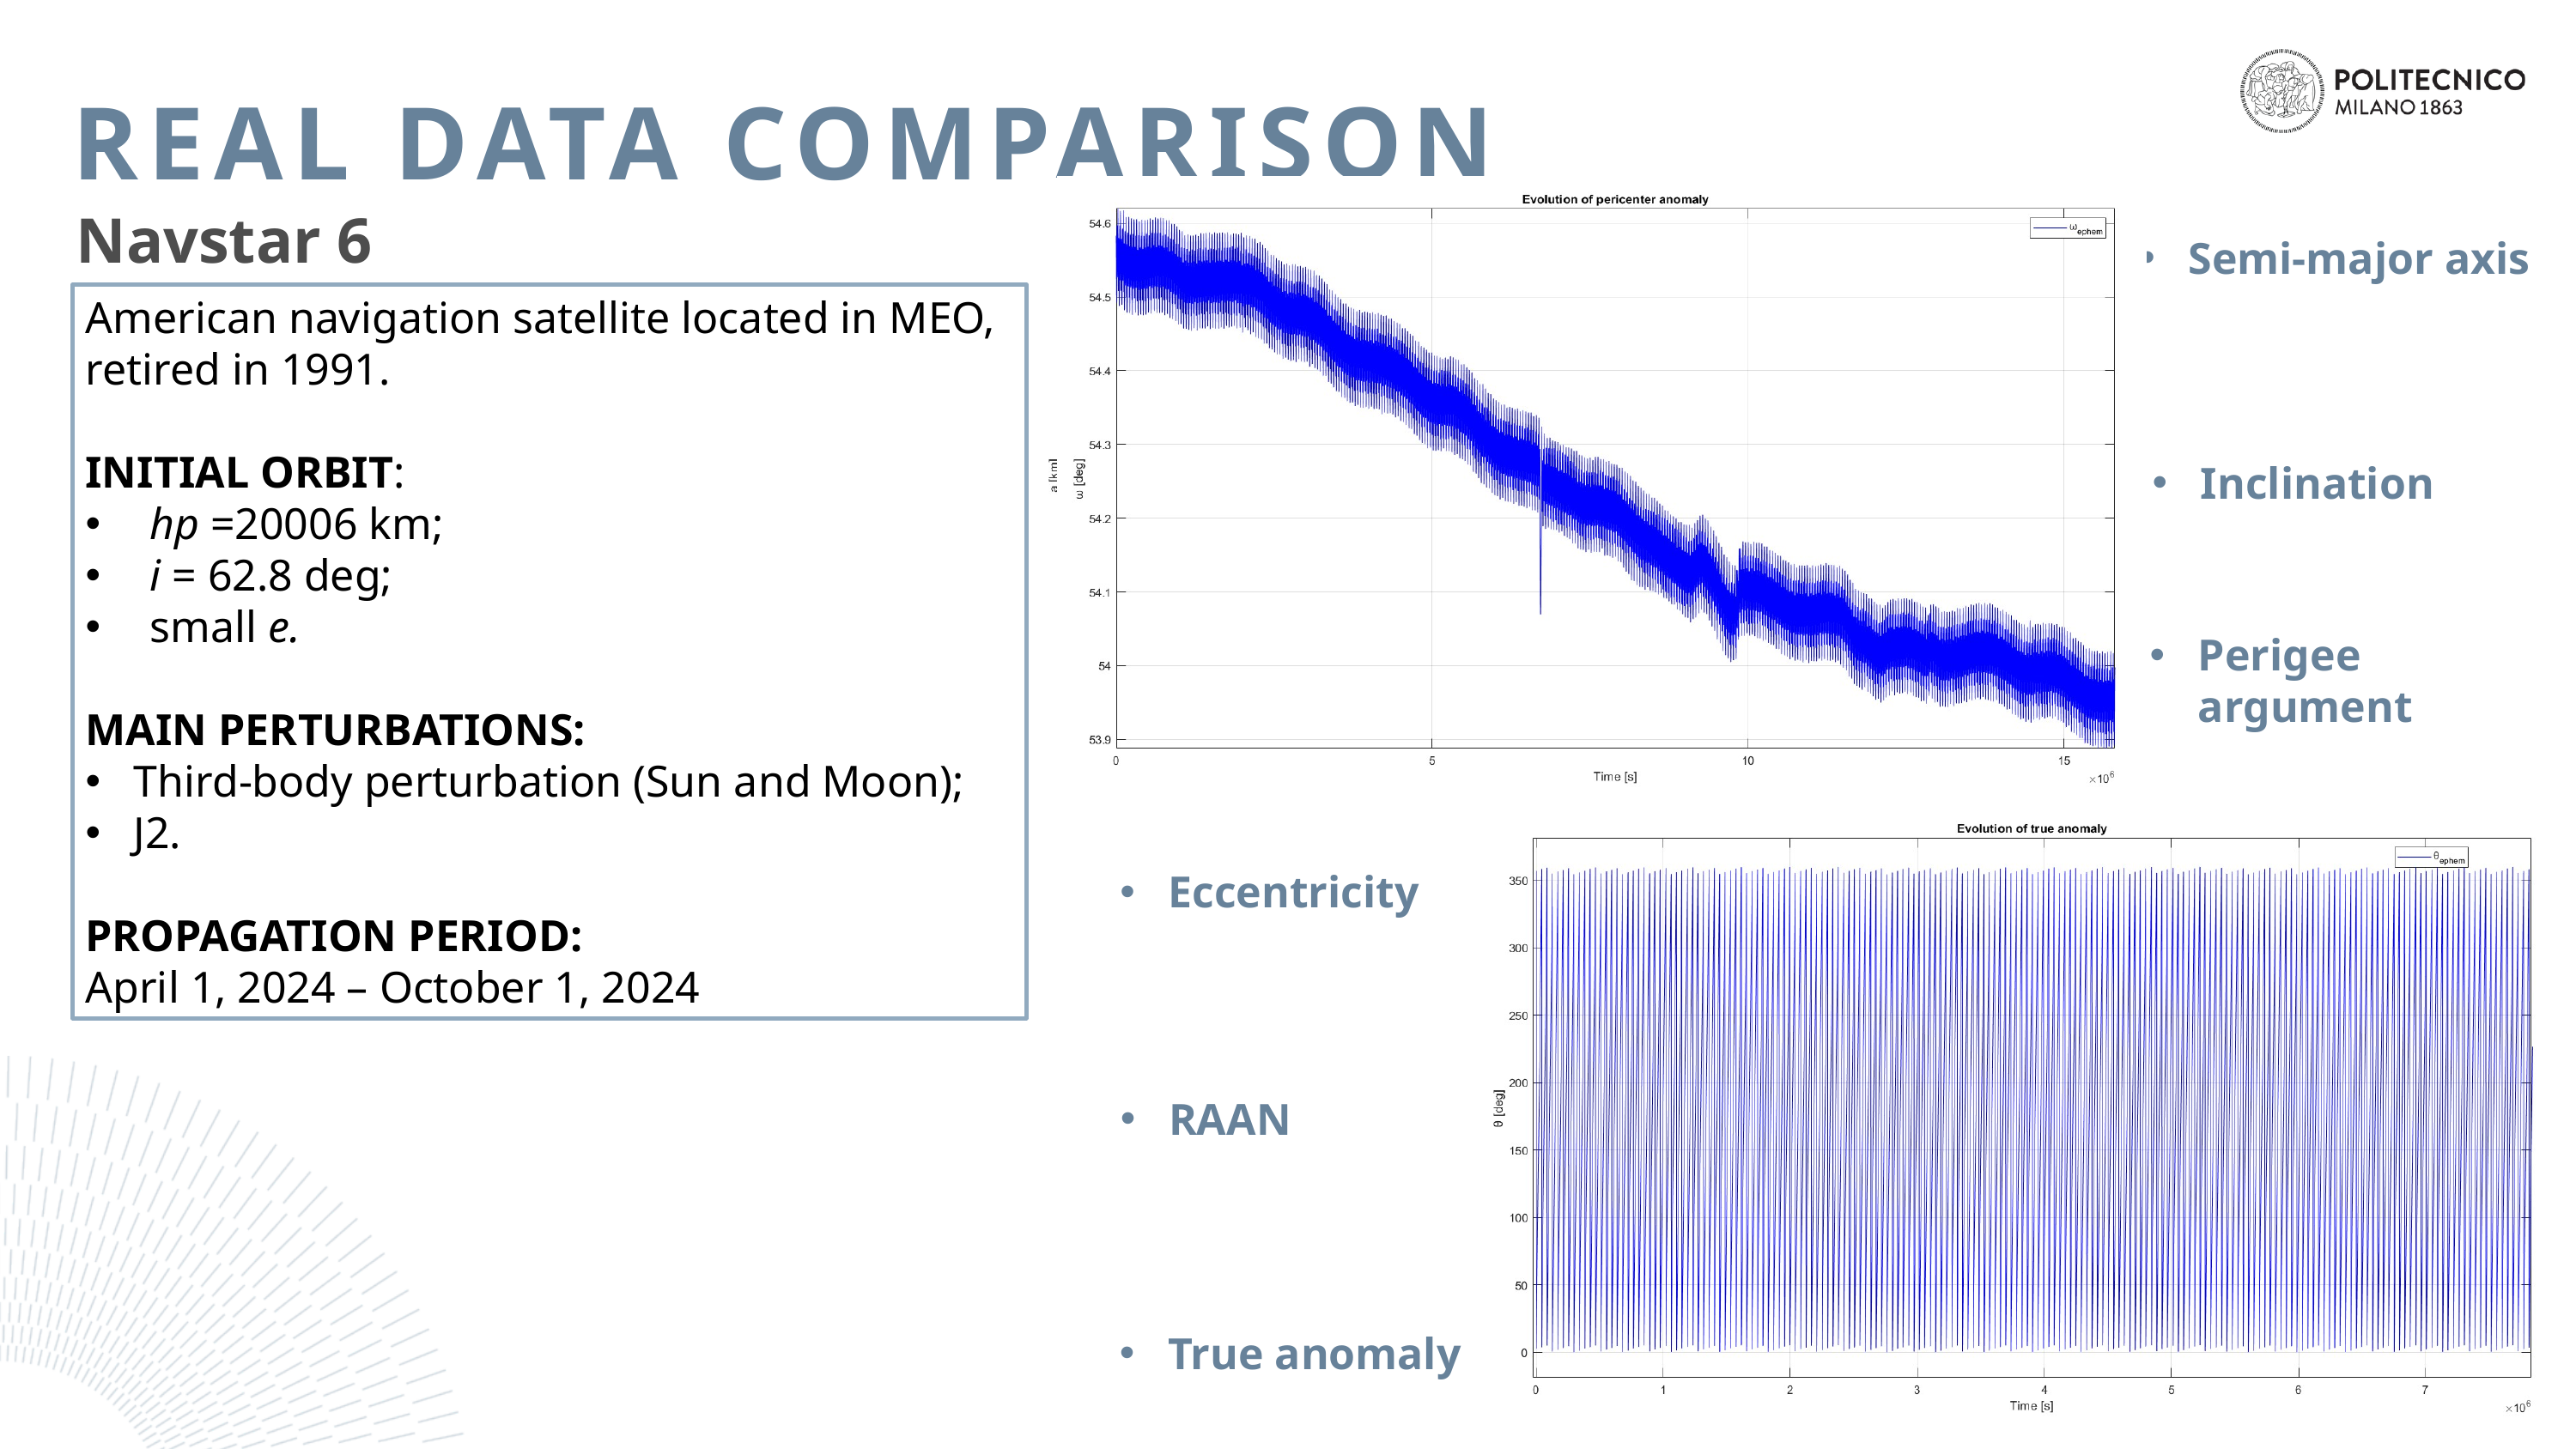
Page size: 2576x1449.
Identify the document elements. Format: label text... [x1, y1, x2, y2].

text_box Semi-major axis [2151, 224, 2564, 289]
text_box Eccentricity [1107, 858, 1455, 924]
text_box [0, 1056, 473, 1449]
picture [1036, 176, 2564, 1425]
text_box [2240, 49, 2525, 133]
text_box RAAN [1107, 1085, 1467, 1150]
text_box American navigation satellite located in MEO, retired in 1991. INITIAL ORBIT: hp =20006 km; i = 62.8 deg; small e. MAIN PERTURBATIONS: Third-body perturbation (Sun and Moon); J2. PROPAGATION PERIOD: April 1, 2024 – October 1, 2024 [72, 284, 1027, 1019]
text_box Inclination [2151, 450, 2526, 514]
text_box True anomaly [1107, 1320, 1467, 1385]
text_box REAL DATA COMPARISON [73, 70, 1527, 200]
text_box Perigee argument [2151, 621, 2524, 738]
text_box Navstar 6 [63, 195, 668, 282]
